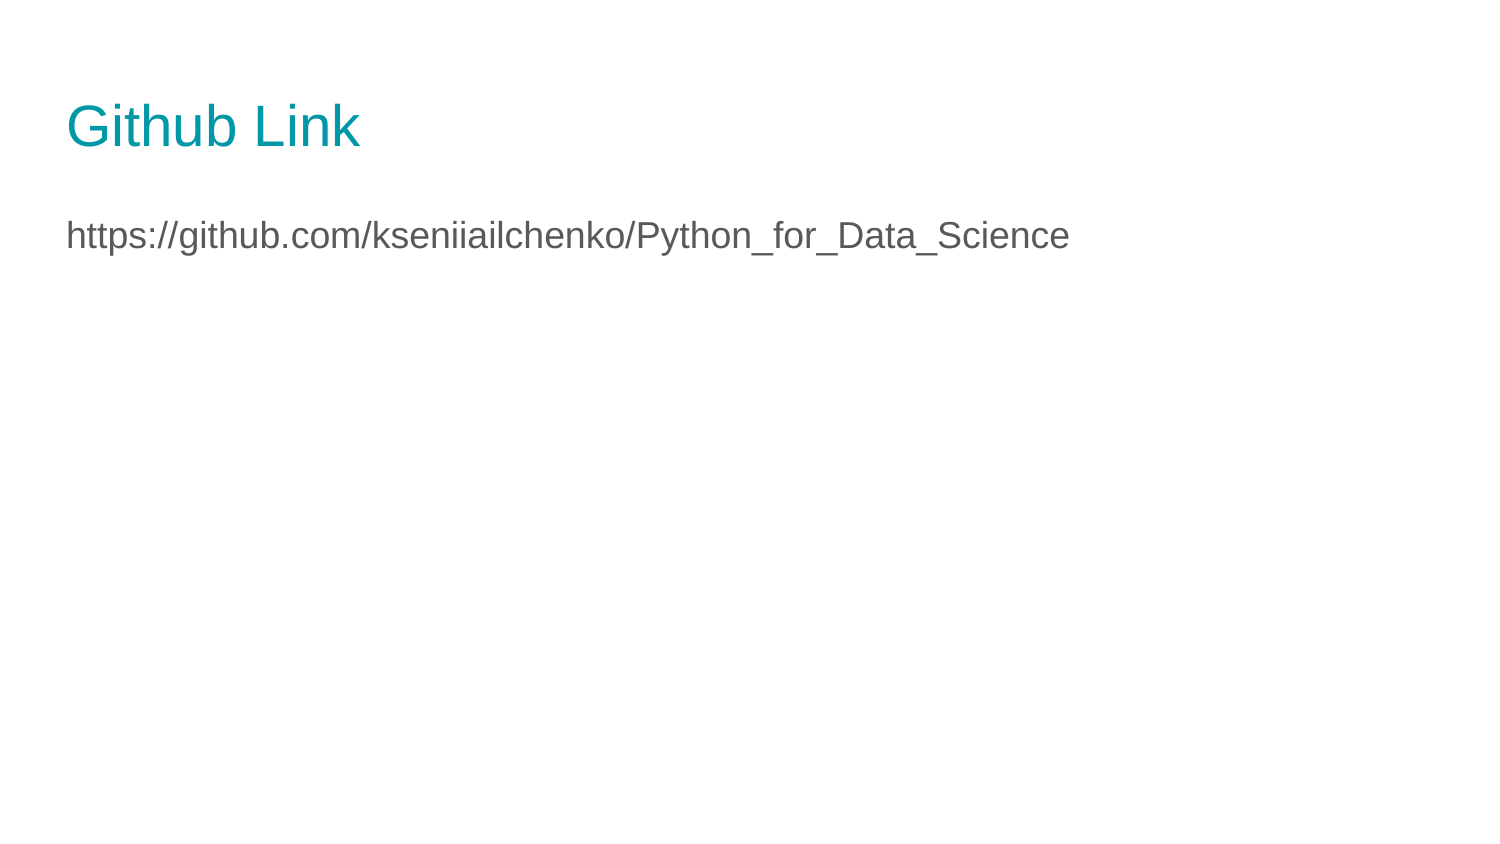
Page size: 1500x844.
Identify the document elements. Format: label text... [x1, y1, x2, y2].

list https://github.com/kseniiailchenko/Python_for_Data_Science [51, 189, 1449, 750]
title Github Link [51, 72, 1449, 167]
